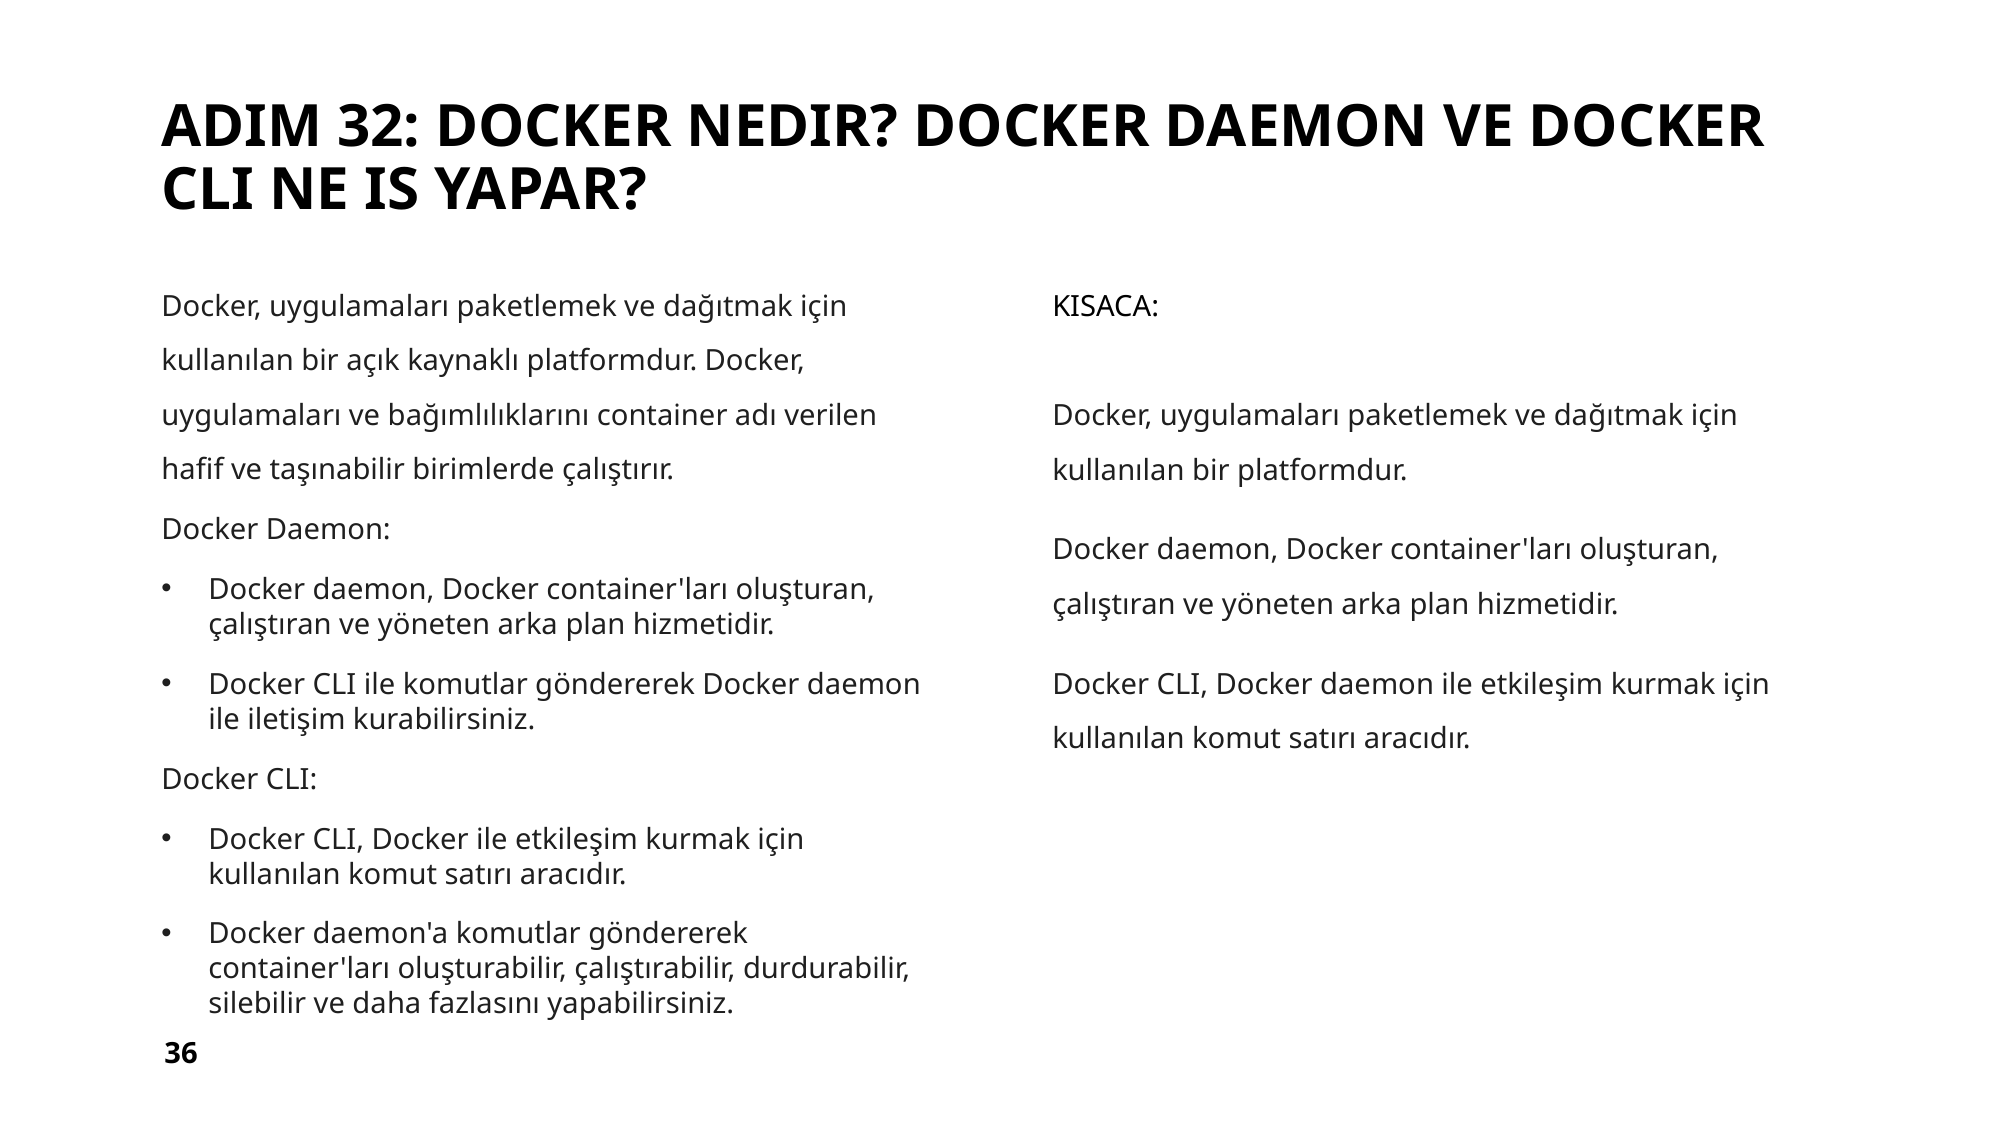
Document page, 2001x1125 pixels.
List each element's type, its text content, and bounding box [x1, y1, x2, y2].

slide_number 36 [149, 1024, 588, 1085]
list Docker, uygulamaları paketlemek ve dağıtmak için kullanılan bir açık kaynaklı platformdur. Docker, uygulamaları ve bağımlılıklarını container adı verilen hafif ve taşınabilir birimlerde çalıştırır. Docker Daemon: Docker daemon, Docker container'ları oluşturan, çalıştıran ve yöneten arka plan hizmetidir. Docker CLI ile komutlar göndererek Docker daemon ile iletişim kurabilirsiniz. Docker CLI: Docker CLI, Docker ile etkileşim kurmak için kullanılan komut satırı aracıdır. Docker daemon'a komutlar göndererek container'ları oluşturabilir, çalıştırabilir, durdurabilir, silebilir ve daha fazlasını yapabilirsiniz. [146, 259, 949, 865]
list KISACA: Docker, uygulamaları paketlemek ve dağıtmak için kullanılan bir platformdur. Docker daemon, Docker container'ları oluşturan, çalıştıran ve yöneten arka plan hizmetidir. Docker CLI, Docker daemon ile etkileşim kurmak için kullanılan komut satırı aracıdır. [1037, 259, 1840, 865]
title Adım 32: docker nedır? Docker daemon ve docker clı ne ıs yapar? [146, 11, 1854, 230]
